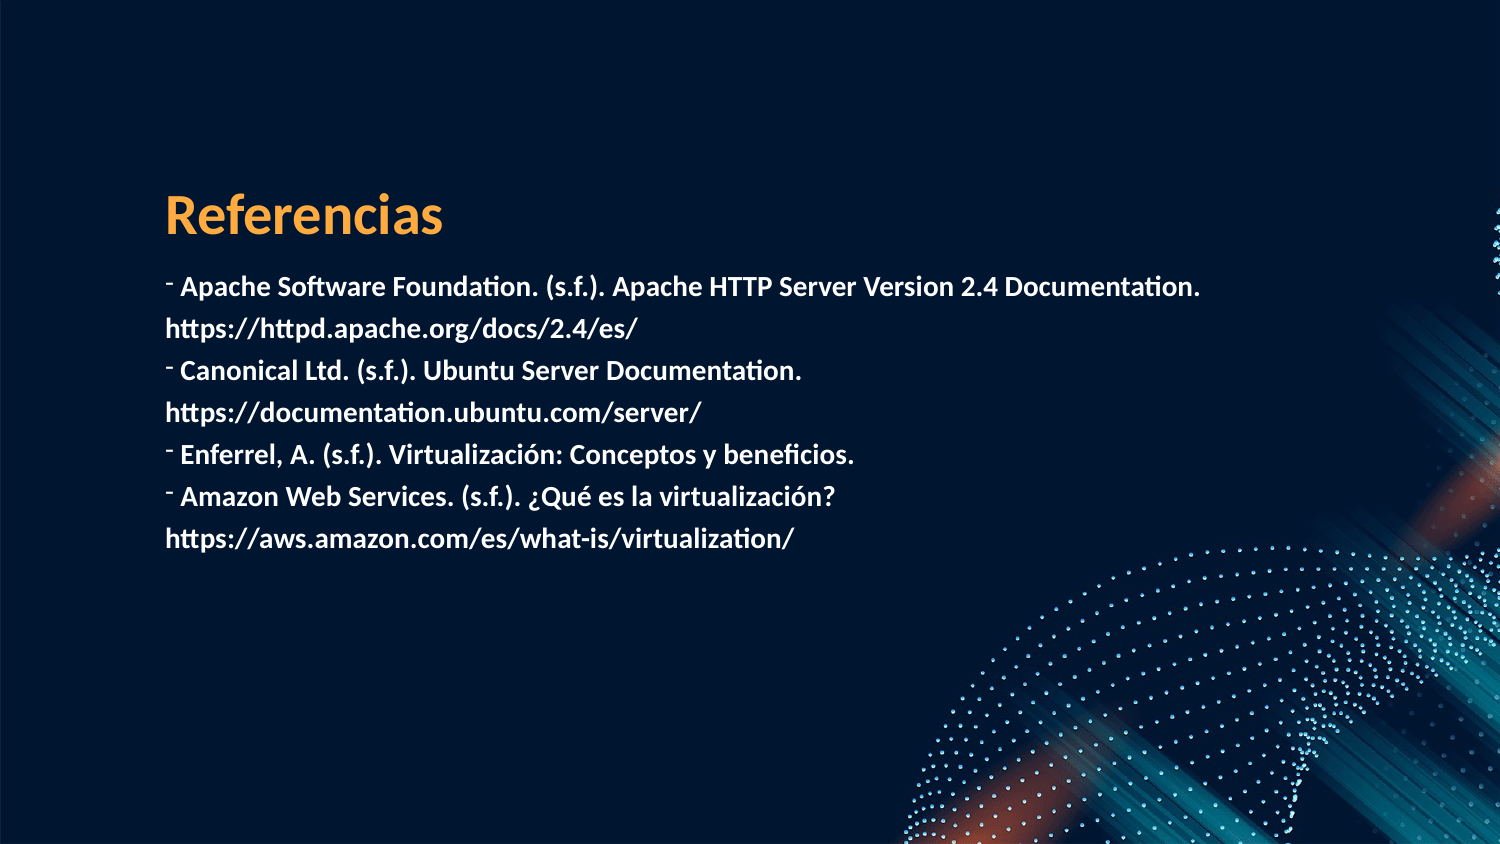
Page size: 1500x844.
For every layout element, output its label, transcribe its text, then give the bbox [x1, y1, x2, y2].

text_box Apache Software Foundation. (s.f.). Apache HTTP Server Version 2.4 Documentation. https://httpd.apache.org/docs/2.4/es/ Canonical Ltd. (s.f.). Ubuntu Server Documentation. https://documentation.ubuntu.com/server/ Enferrel, A. (s.f.). Virtualización: Conceptos y beneficios. Amazon Web Services. (s.f.). ¿Qué es la virtualización? https://aws.amazon.com/es/what-is/virtualization/ [149, 253, 1350, 562]
text_box Referencias [149, 168, 1350, 253]
